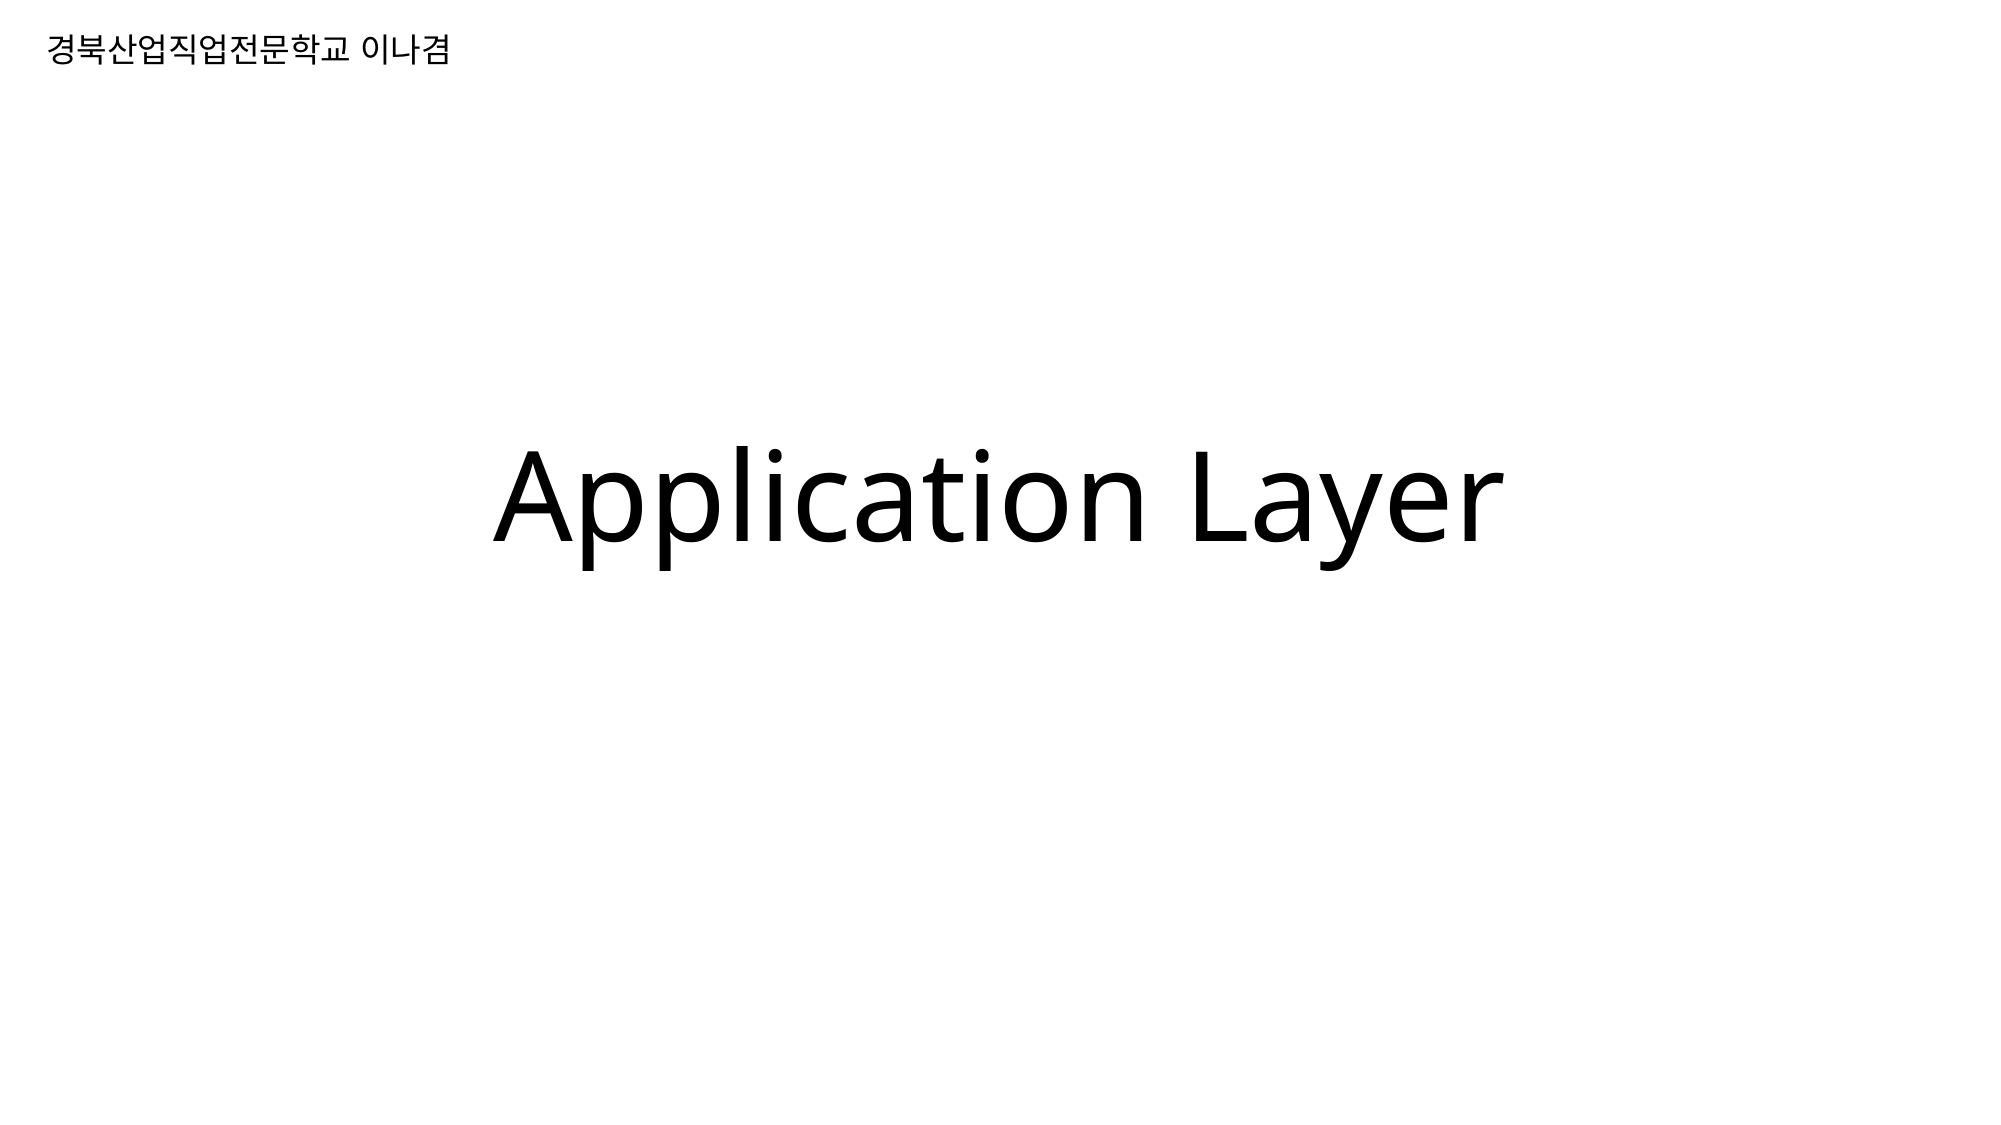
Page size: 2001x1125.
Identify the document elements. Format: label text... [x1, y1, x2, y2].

title Application Layer [249, 184, 1750, 576]
